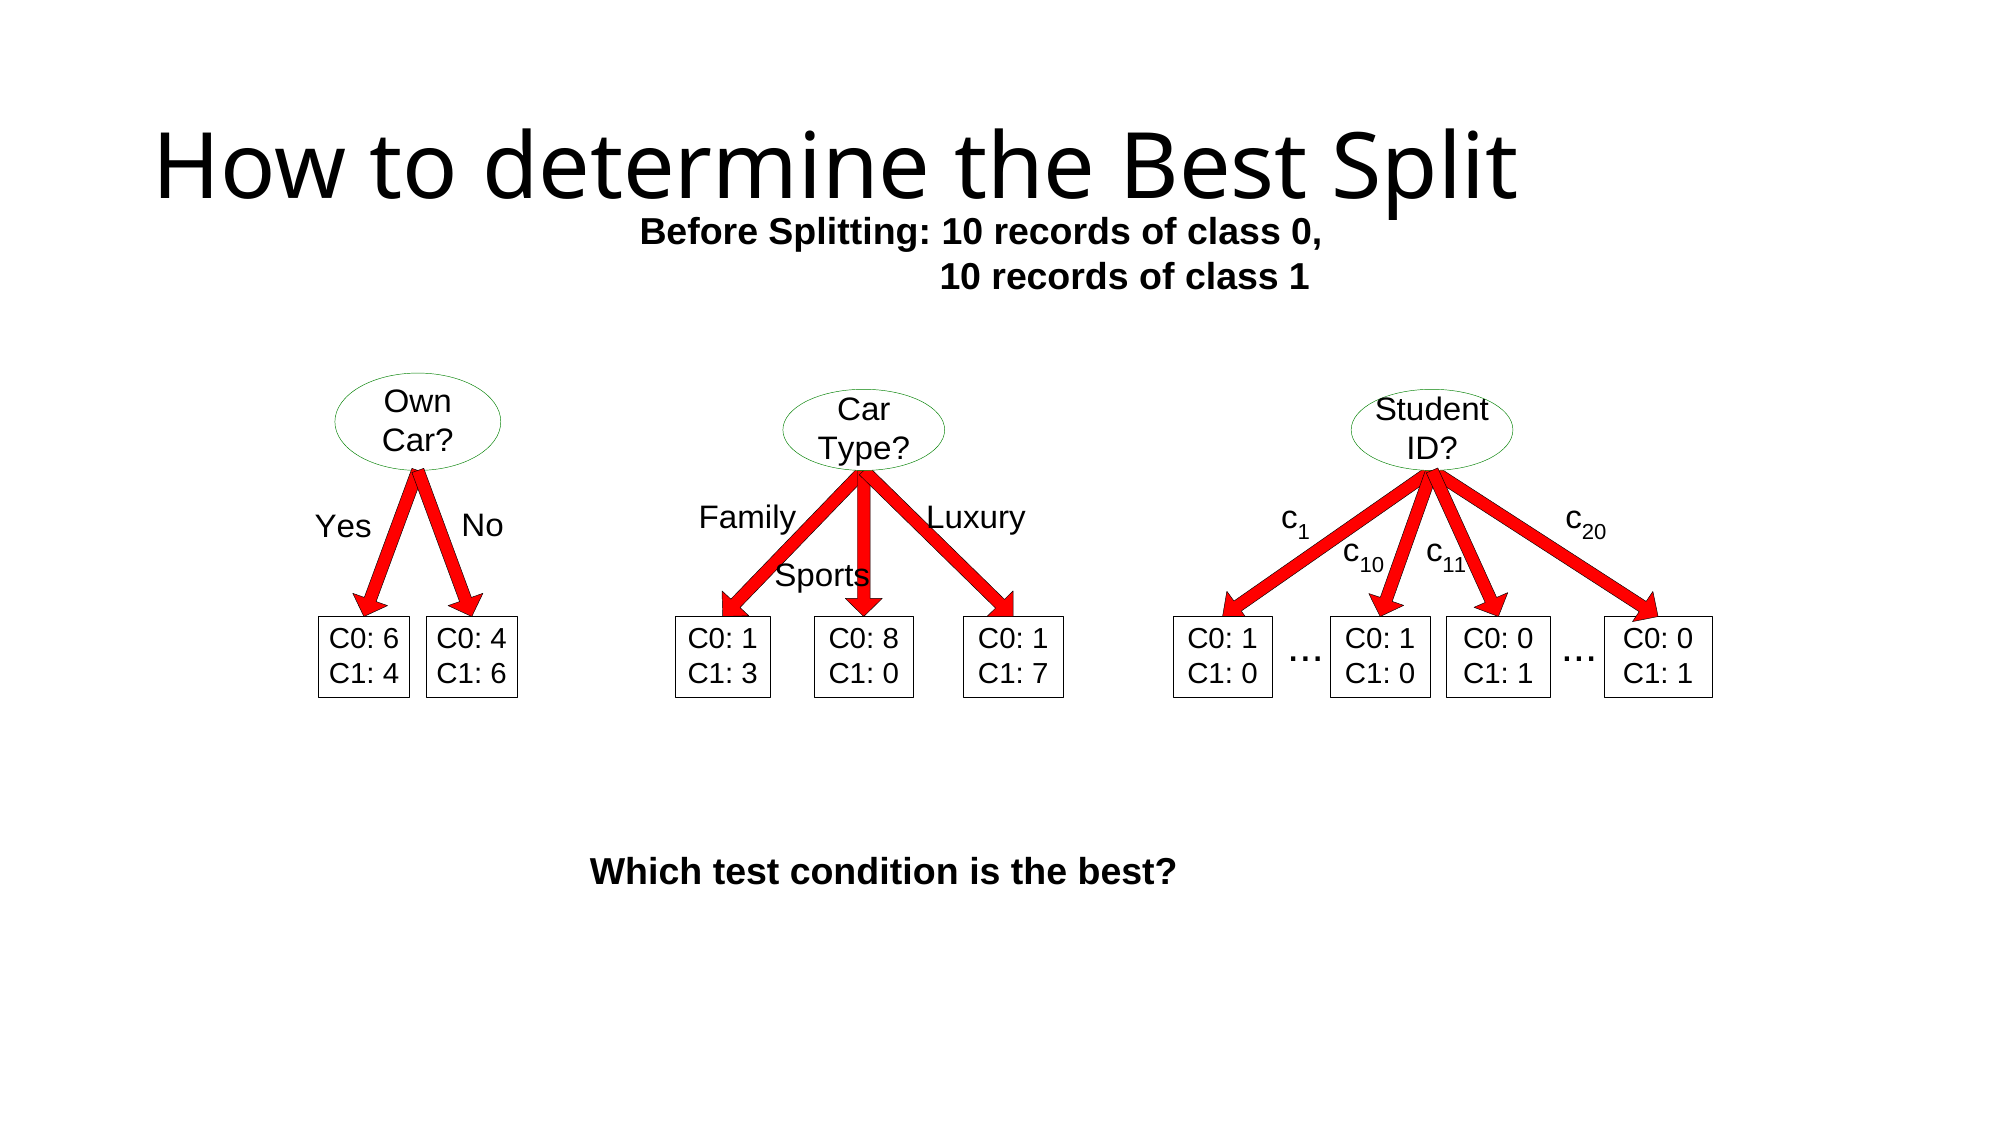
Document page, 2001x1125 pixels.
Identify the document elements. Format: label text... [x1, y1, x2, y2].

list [312, 370, 1715, 700]
title How to determine the Best Split [137, 59, 1863, 278]
text_box Which test condition is the best? [574, 839, 1413, 900]
text_box Before Splitting: 10 records of class 0, 10 records of class 1 [624, 199, 1463, 305]
